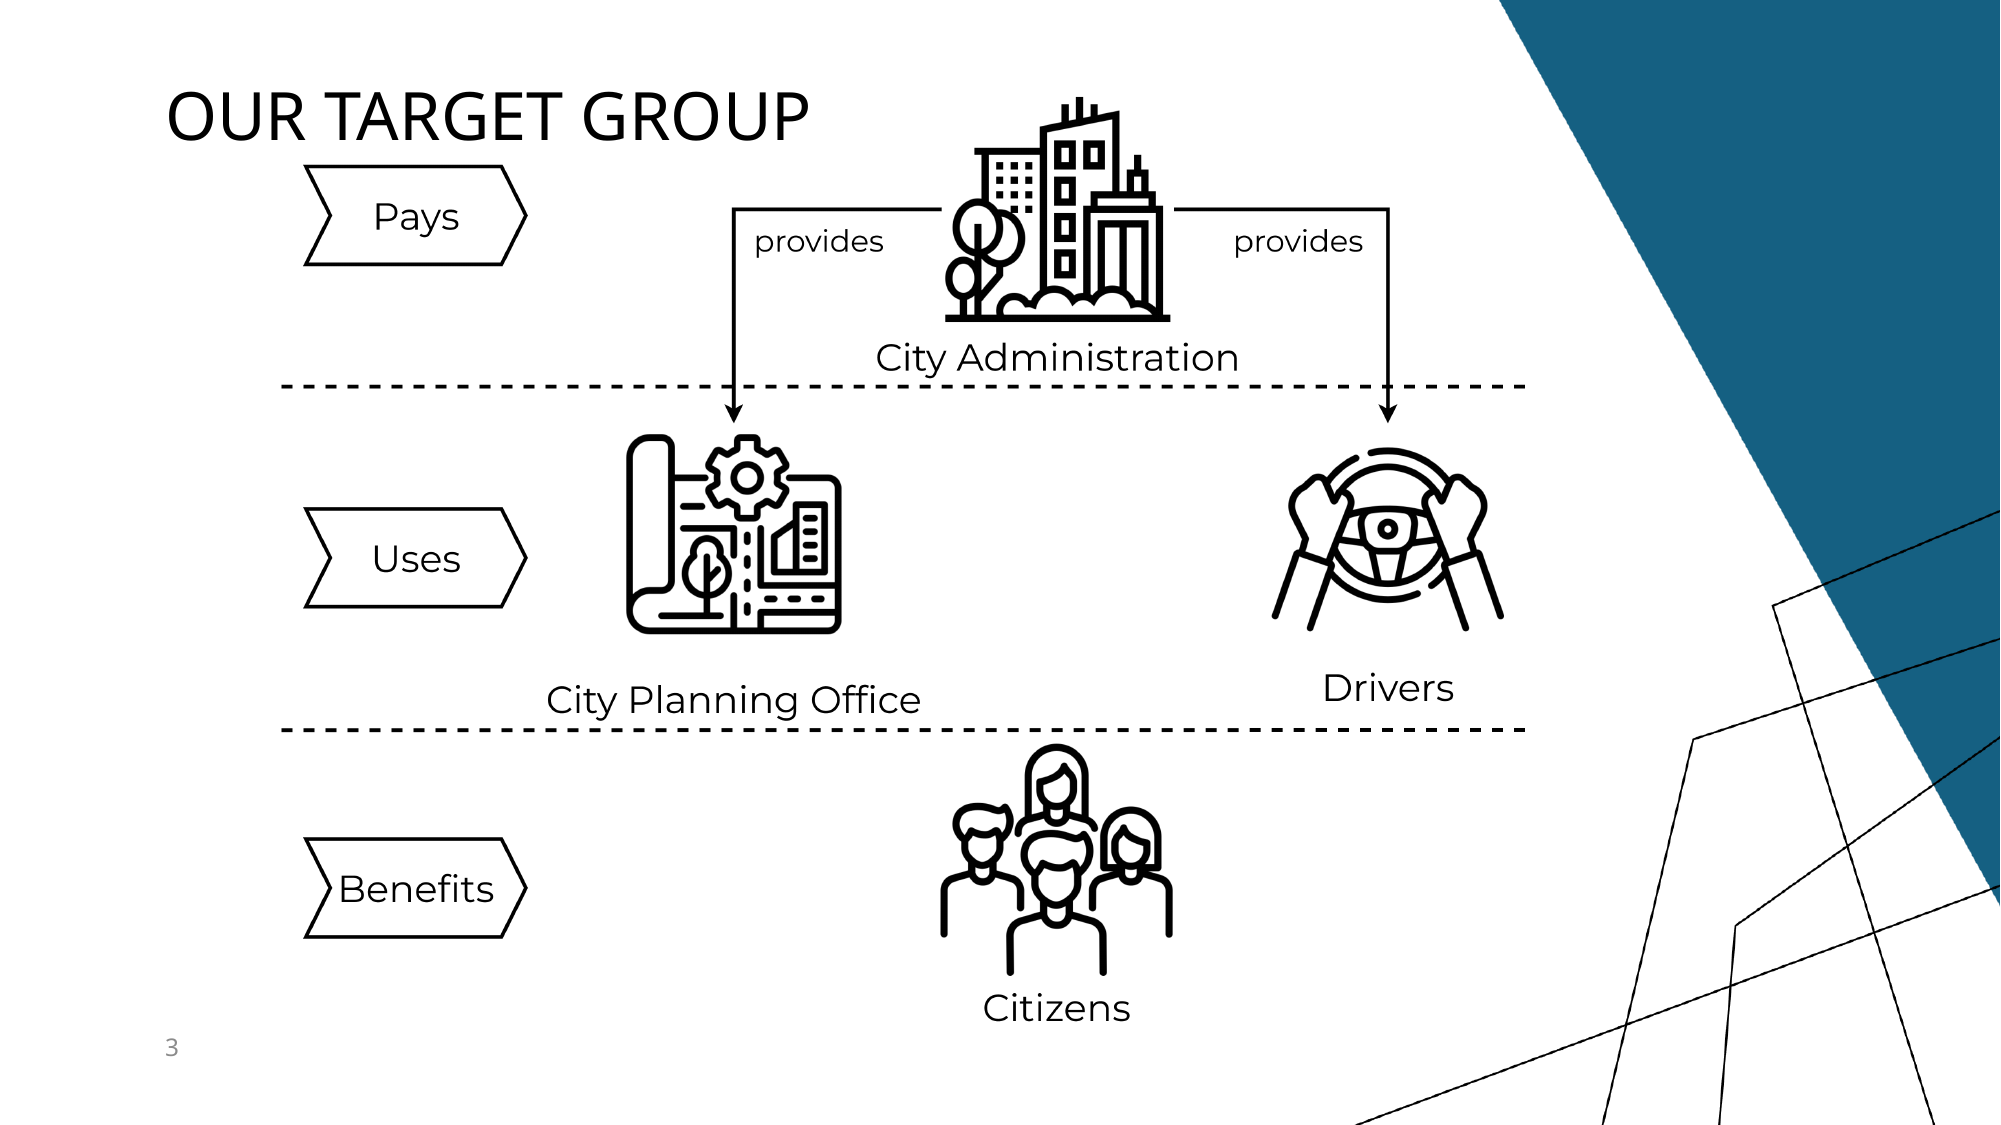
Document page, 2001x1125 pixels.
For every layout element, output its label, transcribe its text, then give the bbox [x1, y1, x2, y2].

title Our Target Group [150, 59, 1344, 179]
slide_number 3 [150, 1024, 254, 1074]
picture [280, 0, 2000, 1125]
